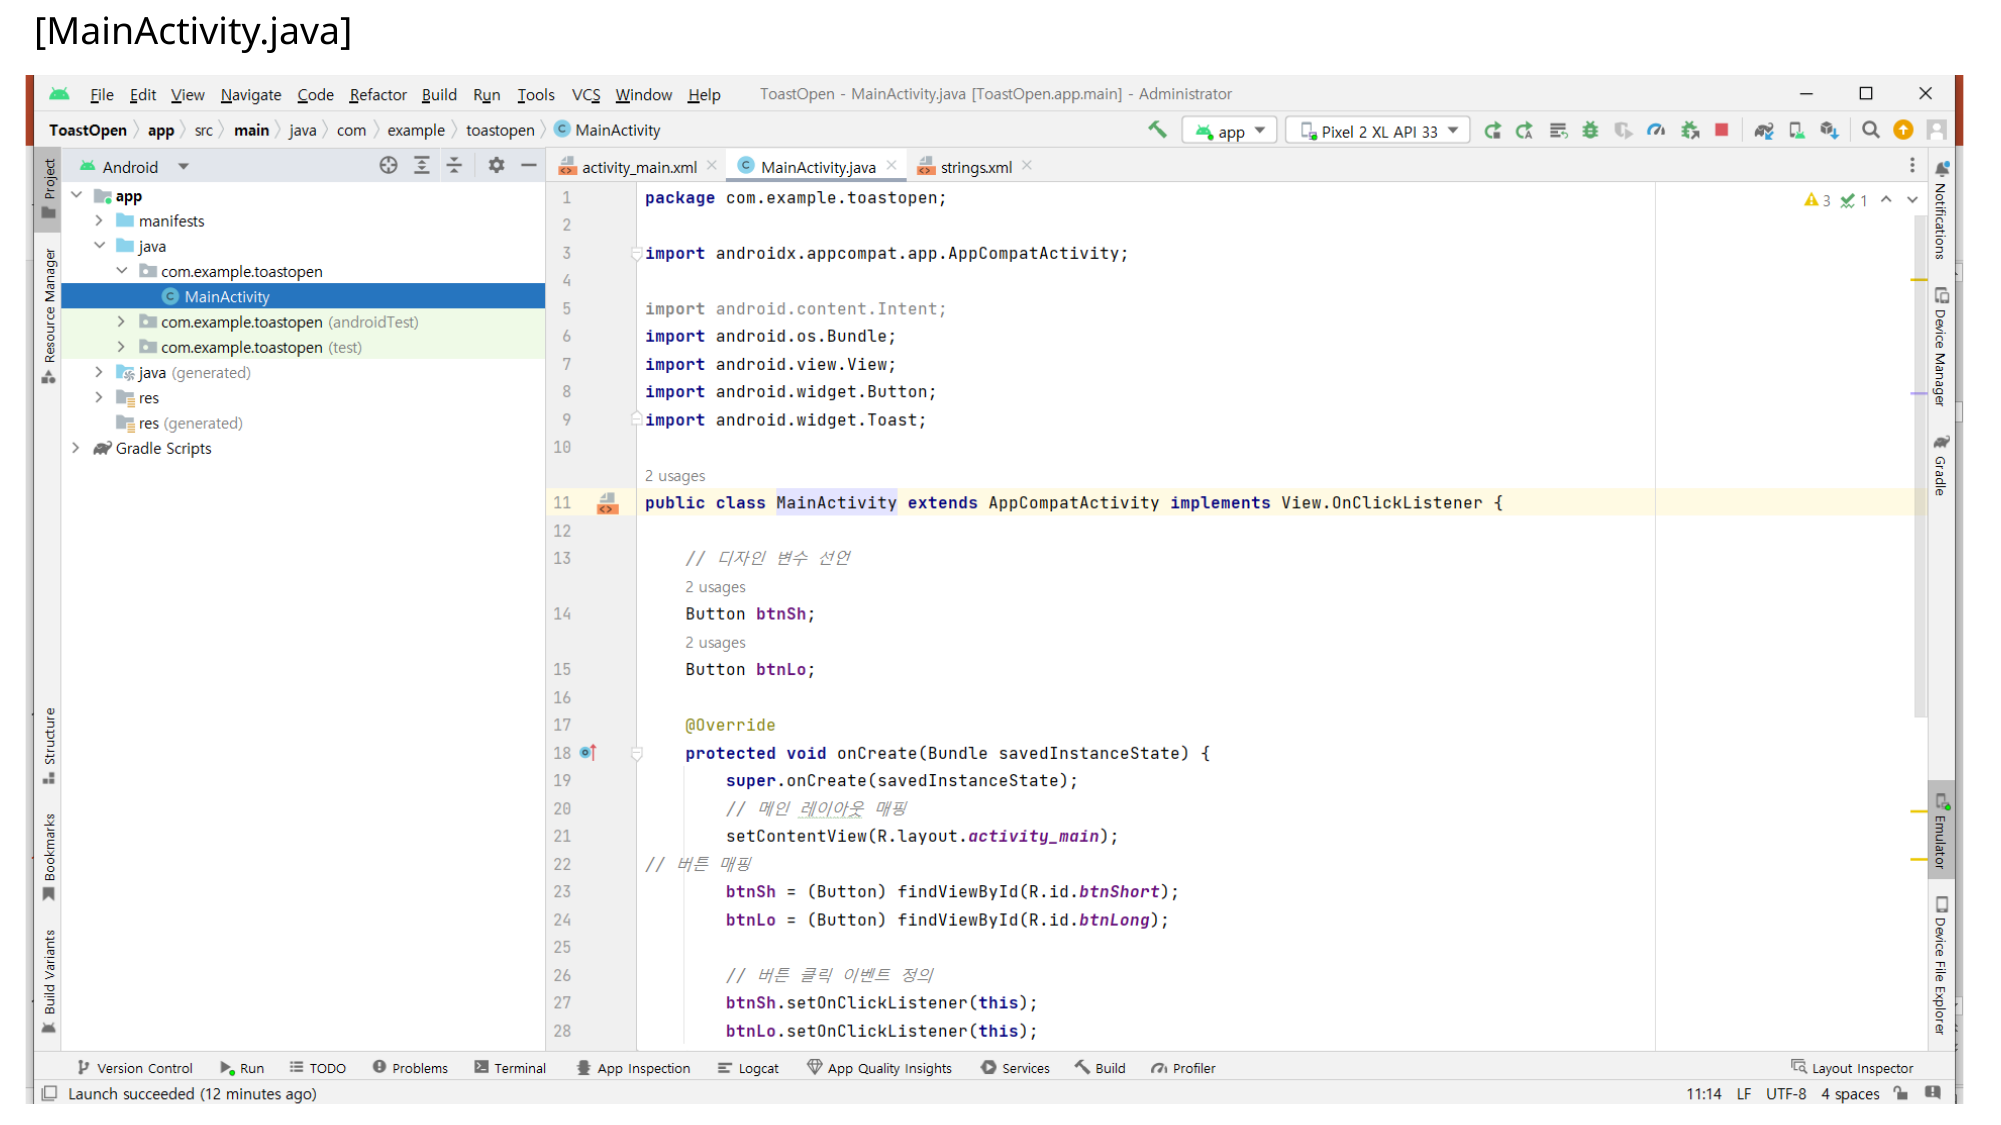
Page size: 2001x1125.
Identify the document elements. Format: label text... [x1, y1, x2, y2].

text_box [MainActivity.java] [19, 0, 368, 60]
picture [25, 74, 1964, 1104]
